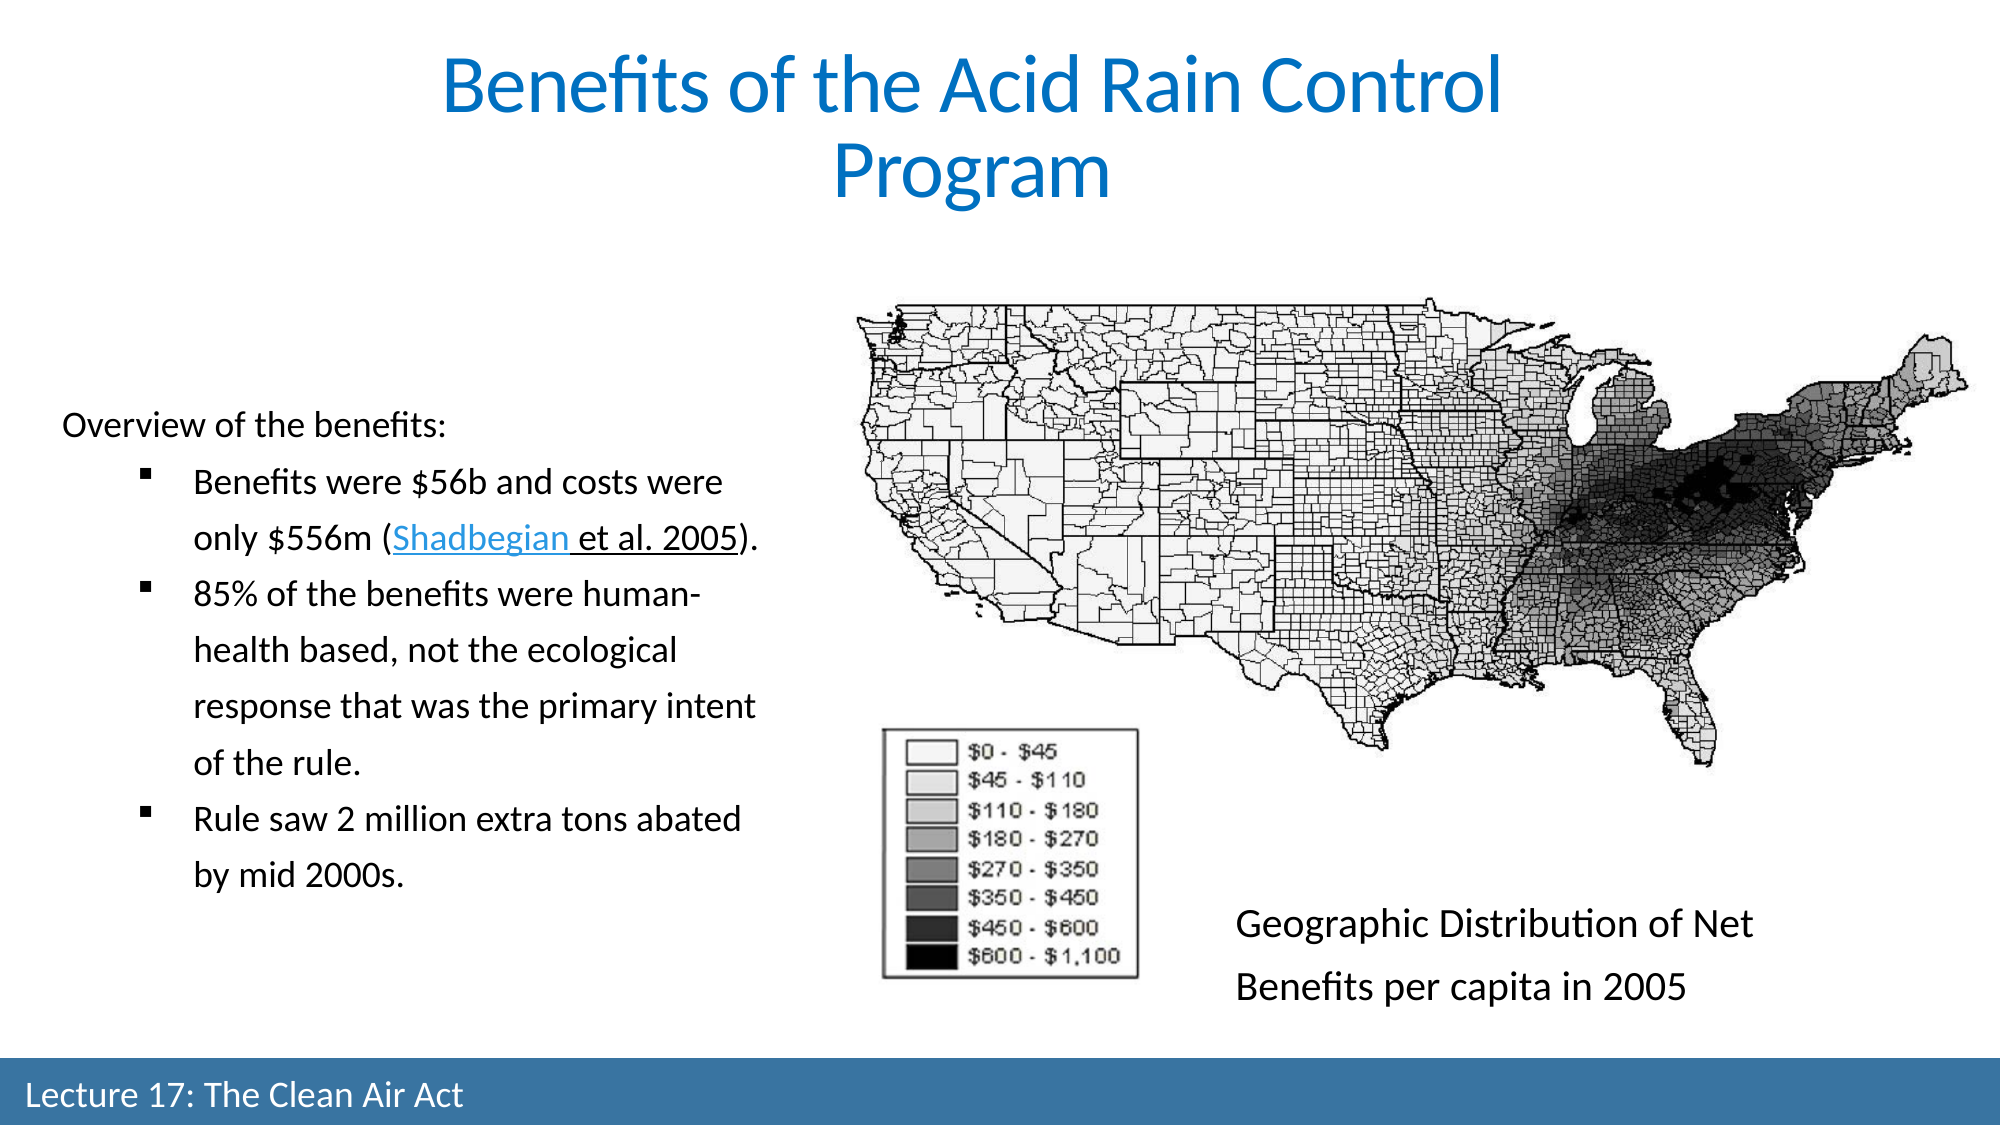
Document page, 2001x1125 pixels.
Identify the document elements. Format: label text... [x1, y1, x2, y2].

text_box Overview of the benefits: Benefits were $56b and costs were only $556m (Shadbegian et al. 2005). 85% of the benefits were human-health based, not the ecological response that was the primary intent of the rule. Rule saw 2 million extra tons abated by mid 2000s. [47, 381, 802, 903]
picture [817, 290, 1983, 996]
text_box Geographic Distribution of Net Benefits per capita in 2005 [1220, 996, 1911, 1016]
text_box Benefits of the Acid Rain Control Program [380, 24, 1566, 222]
